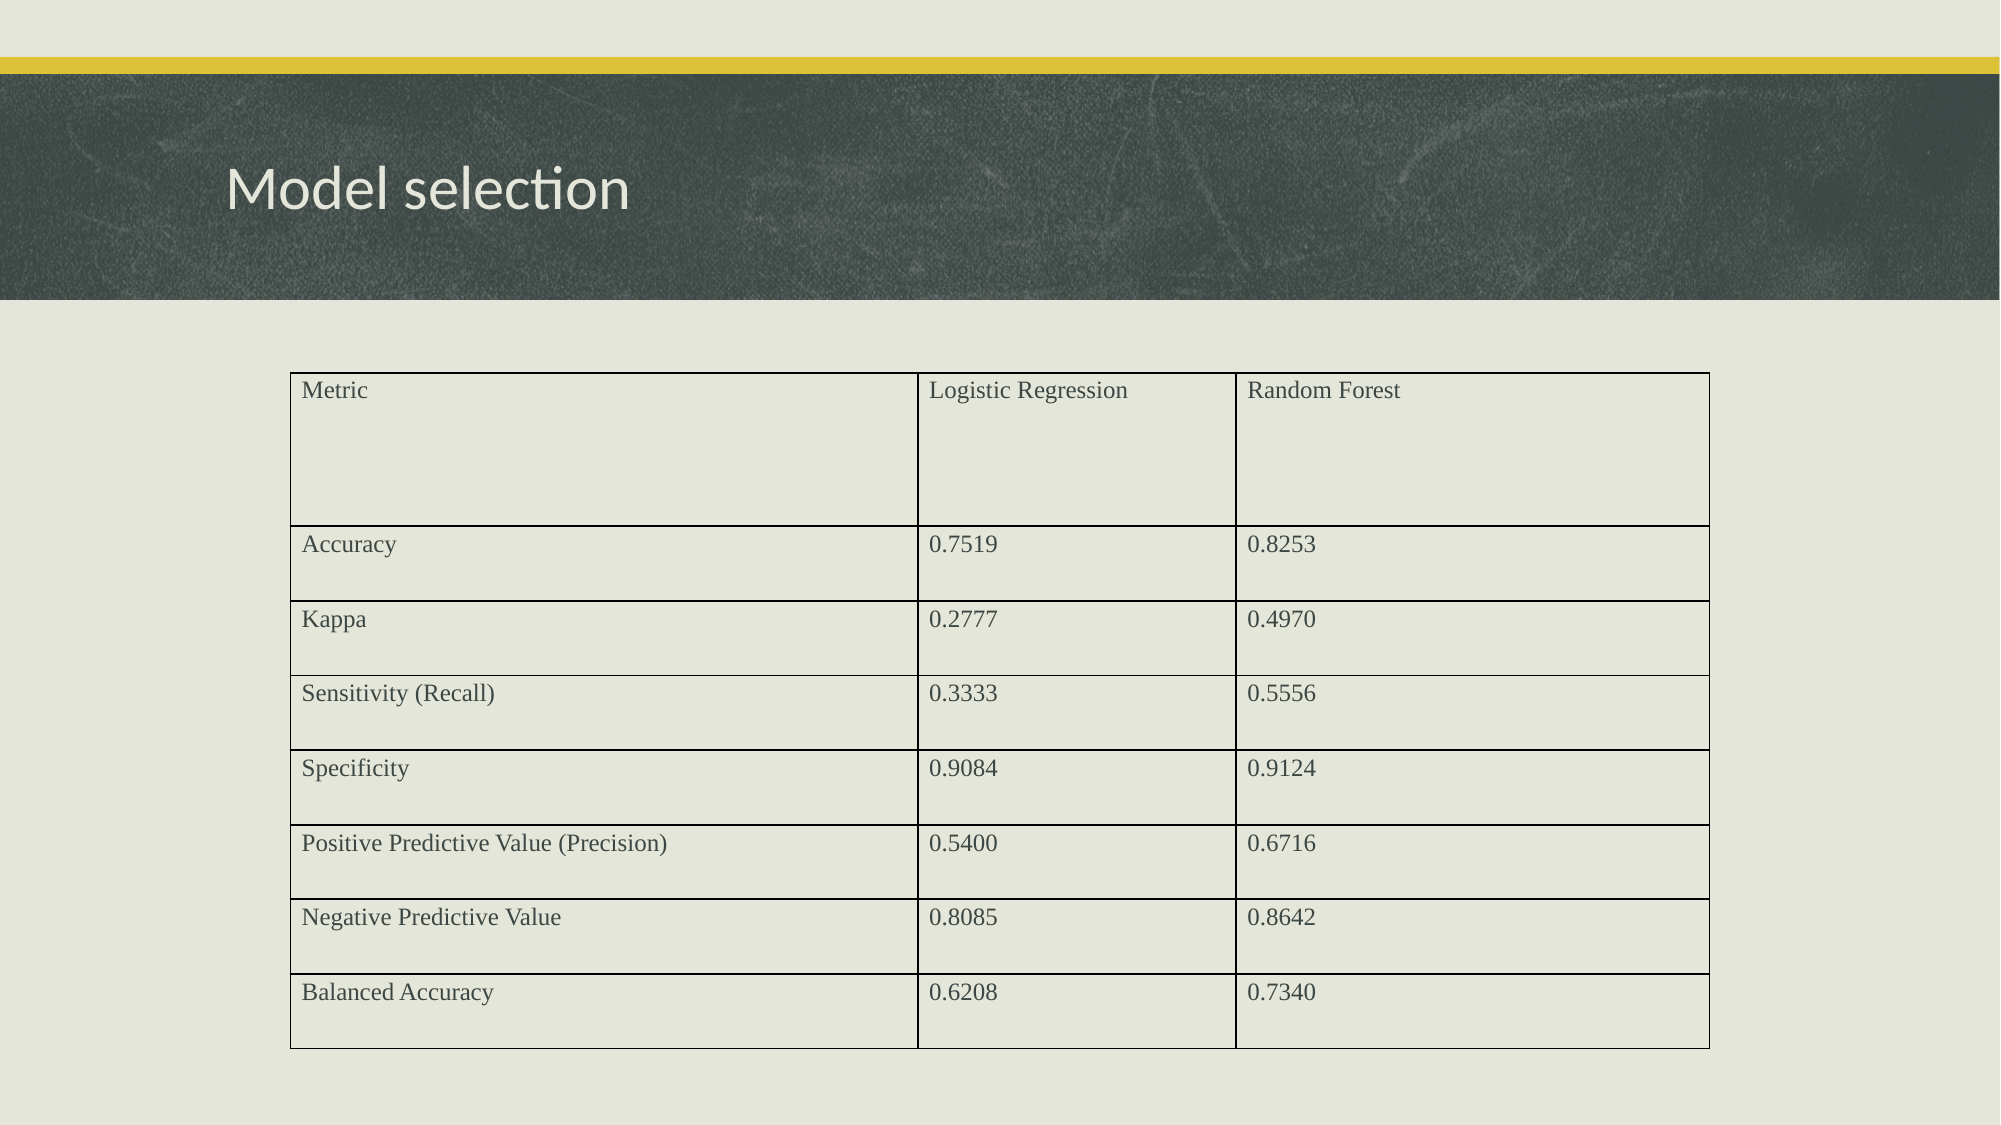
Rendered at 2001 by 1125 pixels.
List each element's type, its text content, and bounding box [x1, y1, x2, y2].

table_cell 0.8085 [919, 900, 1235, 973]
table_cell 0.2777 [919, 602, 1235, 675]
table_cell Balanced Accuracy [291, 975, 917, 1048]
table_cell Positive Predictive Value (Precision) [291, 826, 917, 898]
title Model selection [210, 76, 1790, 300]
table_cell 0.5556 [1237, 676, 1709, 749]
table_cell Kappa [291, 602, 917, 675]
table_cell 0.9124 [1237, 751, 1709, 824]
table_header Random Forest [1237, 374, 1709, 525]
table_header Logistic Regression [919, 374, 1235, 525]
table_cell 0.4970 [1237, 602, 1709, 675]
table_cell 0.6716 [1237, 826, 1709, 898]
table_cell 0.8642 [1237, 900, 1709, 973]
table_cell 0.9084 [919, 751, 1235, 824]
table_cell 0.5400 [919, 826, 1235, 898]
table_cell Sensitivity (Recall) [291, 676, 917, 749]
table_cell 0.8253 [1237, 527, 1709, 600]
table_cell 0.3333 [919, 676, 1235, 749]
table_cell 0.7519 [919, 527, 1235, 600]
picture [0, 74, 2000, 300]
table_cell Negative Predictive Value [291, 900, 917, 973]
table_cell Specificity [291, 751, 917, 824]
table_cell Accuracy [291, 527, 917, 600]
table_cell 0.7340 [1237, 975, 1709, 1048]
table_cell 0.6208 [919, 975, 1235, 1048]
table_header Metric [291, 374, 917, 525]
